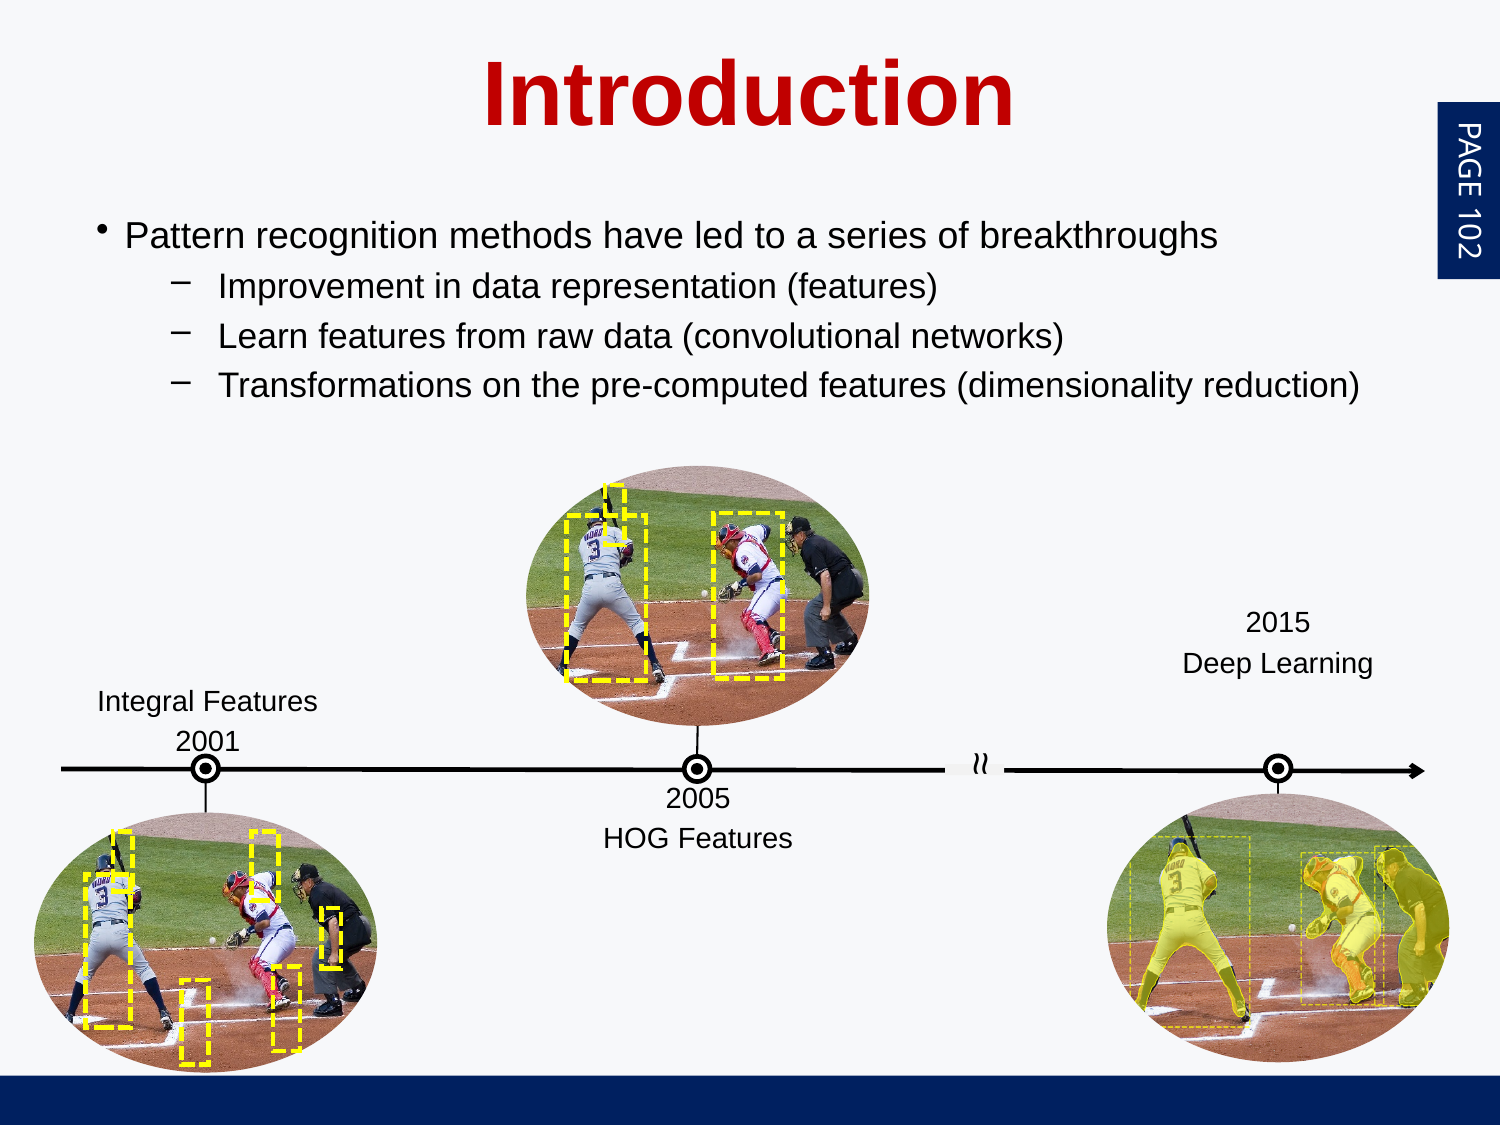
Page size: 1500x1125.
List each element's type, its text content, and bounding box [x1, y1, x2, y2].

picture [1106, 793, 1450, 1063]
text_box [526, 465, 870, 726]
text_box Introduction [74, 17, 1425, 160]
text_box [684, 756, 710, 782]
text_box Integral Features 2001 [21, 674, 394, 727]
text_box 2015 Deep Learning [1092, 595, 1465, 650]
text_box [61, 755, 697, 782]
list Pattern recognition methods have led to a series of breakthroughs Improvement in data representation (features) Learn features from raw data (convolutional networks) Transformations on the pre-computed features (dimensionality reduction) [81, 203, 1500, 1073]
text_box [1265, 755, 1292, 782]
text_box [698, 755, 1265, 782]
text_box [1292, 755, 1425, 782]
text_box 2005 HOG Features [512, 782, 885, 826]
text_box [34, 812, 378, 1073]
